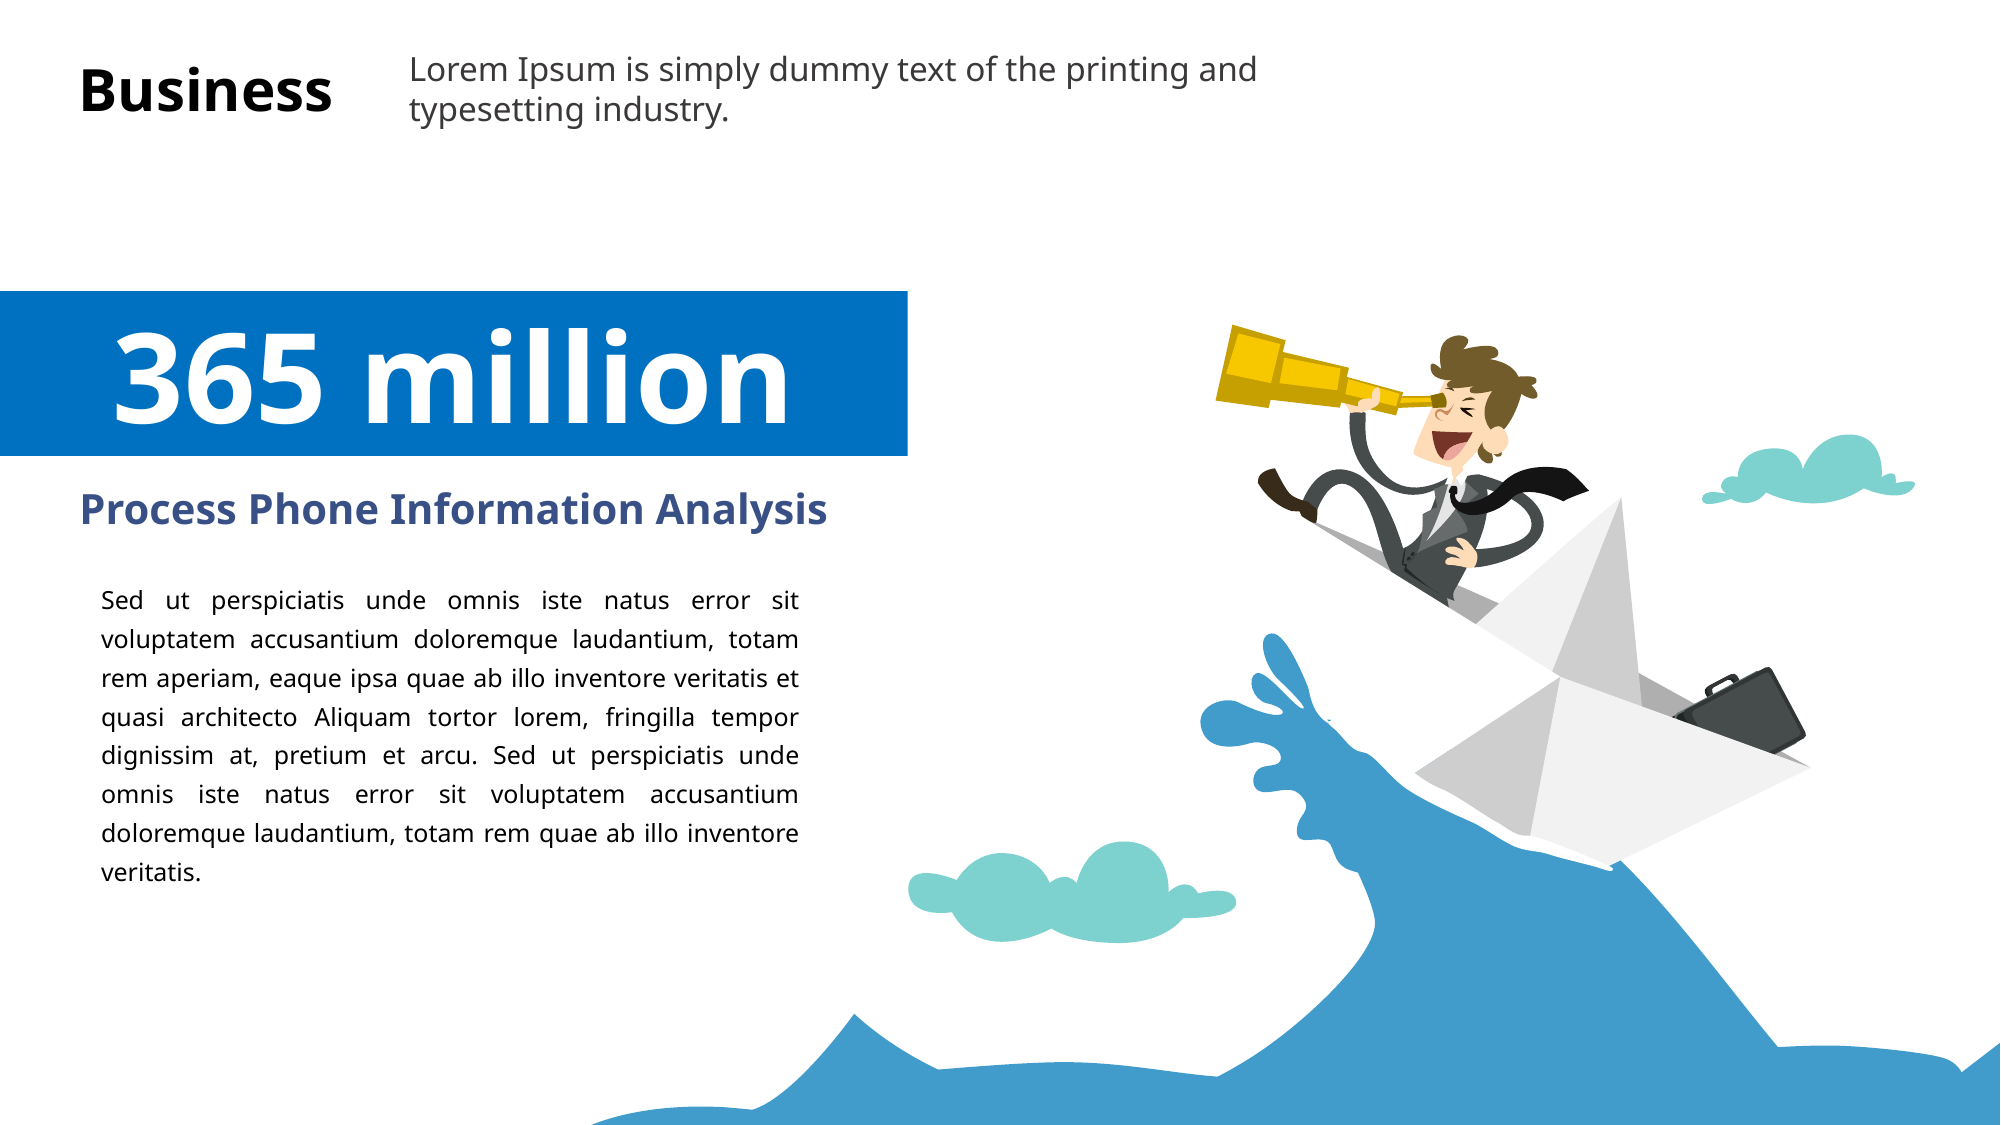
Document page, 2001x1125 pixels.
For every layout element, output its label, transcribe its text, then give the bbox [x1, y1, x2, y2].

text_box Lorem Ipsum is simply dummy text of the printing and typesetting industry. [394, 41, 1395, 136]
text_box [586, 630, 2000, 1125]
text_box 365 million [0, 291, 908, 456]
text_box Process Phone Information Analysis [0, 475, 908, 540]
text_box [1811, 434, 1916, 504]
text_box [1111, 324, 1811, 874]
text_box Business [63, 46, 349, 131]
text_box Sed ut perspiciatis unde omnis iste natus error sit voluptatem accusantium doloremque laudantium, totam rem aperiam, eaque ipsa quae ab illo inventore veritatis et quasi architecto Aliquam tortor lorem, fringilla tempor dignissim at, pretium et arcu. Sed ut perspiciatis unde omnis iste natus error sit voluptatem accusantium doloremque laudantium, totam rem quae ab illo inventore veritatis. [86, 567, 816, 894]
